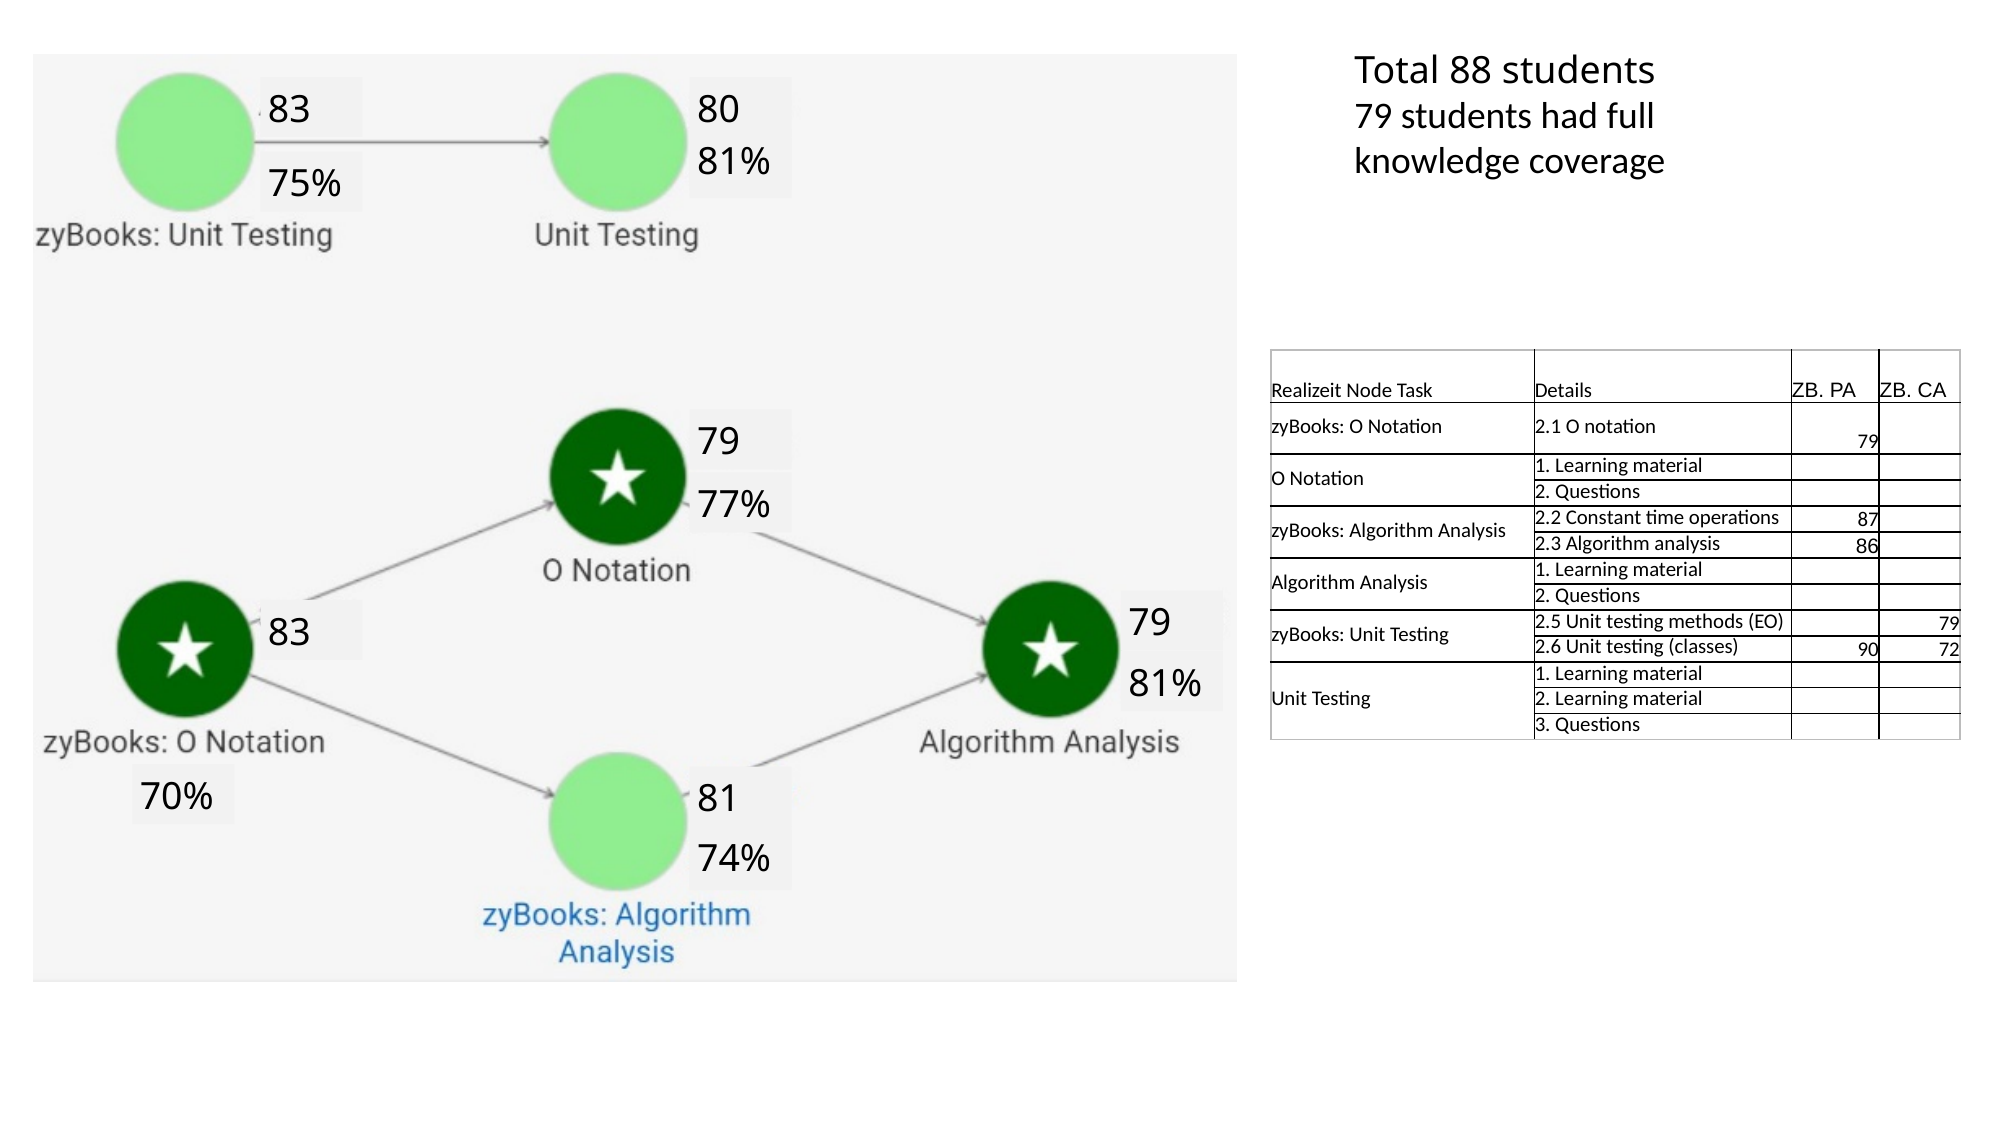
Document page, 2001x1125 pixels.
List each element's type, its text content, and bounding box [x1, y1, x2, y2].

table_cell 79 [1880, 611, 1959, 635]
table_header Details [1535, 351, 1791, 402]
table_cell 87 [1792, 507, 1878, 531]
table_cell 2.6 Unit testing (classes) [1535, 637, 1791, 661]
table_cell 1. Learning material [1535, 663, 1791, 687]
table_cell 2.5 Unit testing methods (EO) [1535, 611, 1791, 635]
table_cell 2.2 Constant time operations [1535, 507, 1791, 531]
table_cell [1880, 455, 1959, 479]
table_cell 2.3 Algorithm analysis [1535, 533, 1791, 557]
table_cell [1880, 507, 1959, 531]
table_header ZB. PA [1792, 351, 1878, 402]
picture [33, 54, 1237, 983]
table_cell zyBooks: O Notation [1272, 403, 1534, 453]
table_cell [1792, 688, 1878, 713]
table_cell [1792, 455, 1878, 479]
table_cell [1880, 688, 1959, 713]
table_cell zyBooks: Unit Testing [1272, 611, 1534, 661]
table_cell 90 [1792, 637, 1878, 661]
table_cell [1880, 403, 1959, 453]
table_cell 2. Questions [1535, 481, 1791, 505]
table_cell [1792, 585, 1878, 609]
table_cell zyBooks: Algorithm Analysis [1272, 507, 1534, 557]
table_cell [1880, 663, 1959, 687]
table_header ZB. CA [1880, 351, 1959, 402]
table_cell 79 [1792, 403, 1878, 453]
table_cell 72 [1880, 637, 1959, 661]
table_cell 1. Learning material [1535, 559, 1791, 583]
table_cell 2. Learning material [1535, 688, 1791, 713]
table_cell 2.1 O notation [1535, 403, 1791, 453]
table_cell 86 [1792, 533, 1878, 557]
text_box Total 88 students 79 students had full knowledge coverage [1346, 38, 1705, 189]
table_cell 1. Learning material [1535, 455, 1791, 479]
table_cell [1880, 533, 1959, 557]
table_cell 2. Questions [1535, 585, 1791, 609]
table_cell [1792, 559, 1878, 583]
table_cell Unit Testing [1272, 663, 1534, 739]
table_header Realizeit Node Task [1272, 351, 1534, 402]
table_cell [1792, 714, 1878, 739]
table_cell [1880, 481, 1959, 505]
table_cell [1880, 714, 1959, 739]
table_cell [1880, 585, 1959, 609]
table_cell 3. Questions [1535, 714, 1791, 739]
table_cell [1792, 663, 1878, 687]
table_cell O Notation [1272, 455, 1534, 505]
table_cell [1792, 481, 1878, 505]
table_cell Algorithm Analysis [1272, 559, 1534, 609]
table_cell [1792, 611, 1878, 635]
table_cell [1880, 559, 1959, 583]
